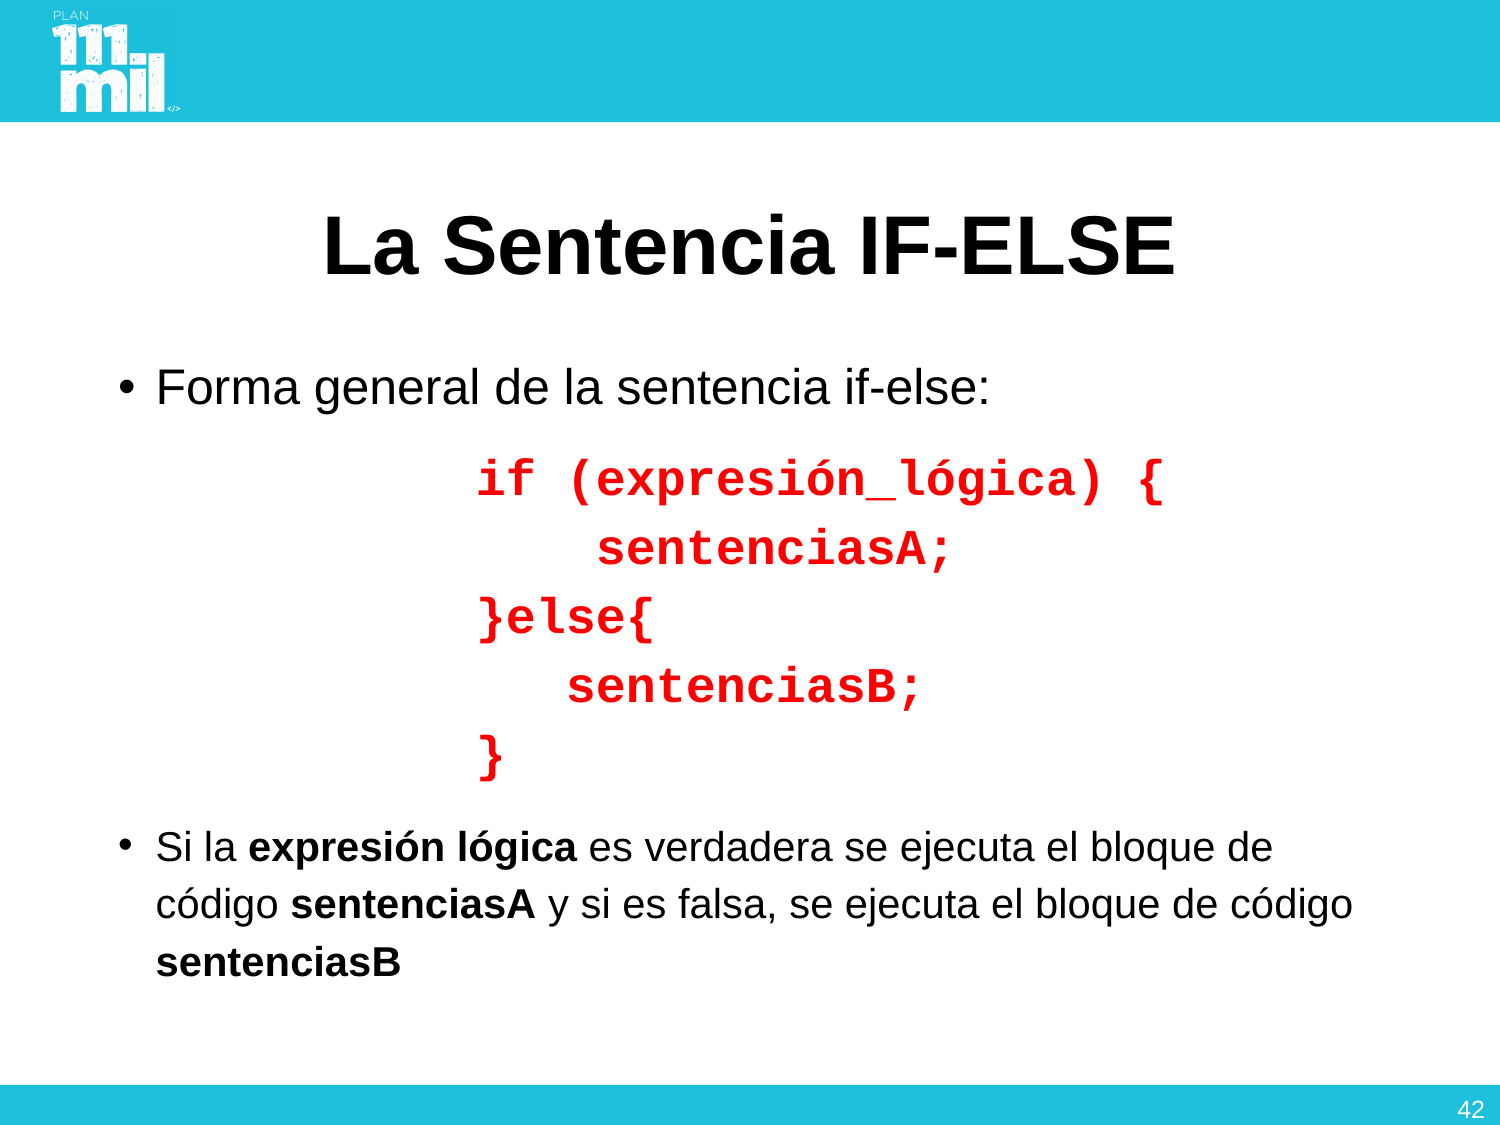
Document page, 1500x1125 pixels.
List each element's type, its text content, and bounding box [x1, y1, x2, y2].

list Forma general de la sentencia if-else: Si la expresión lógica es verdadera se ejecuta el bloque de código sentenciasA y si es falsa, se ejecuta el bloque de código sentenciasB [103, 354, 1397, 1069]
text_box if (expresión_lógica) { sentenciasA; }else{ sentenciasB; } [460, 363, 1193, 856]
slide_number 41 [1162, 1078, 1500, 1125]
title La Sentencia IF-ELSE [103, 147, 1397, 348]
